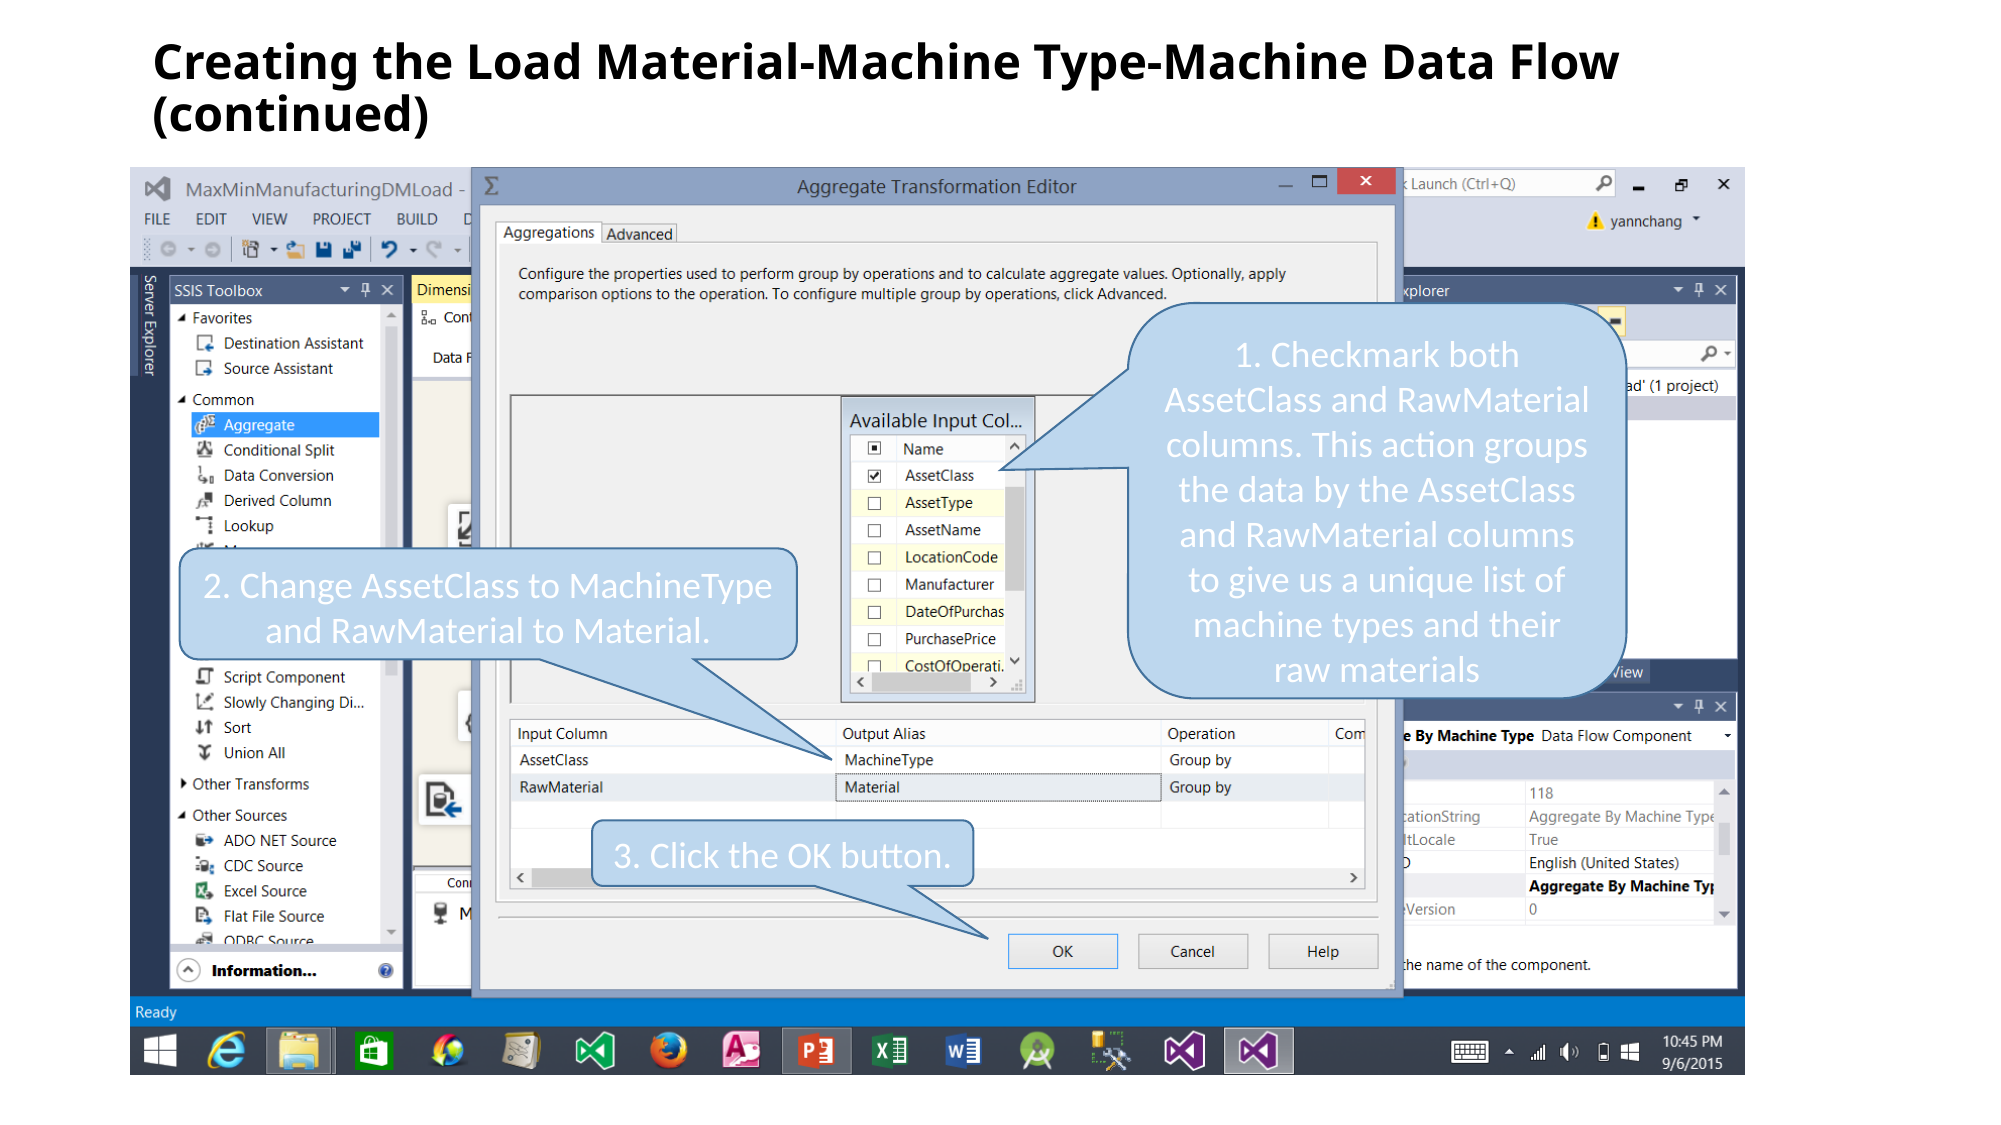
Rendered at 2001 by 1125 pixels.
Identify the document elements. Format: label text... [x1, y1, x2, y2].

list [130, 167, 1745, 1075]
title Creating the Load Material-Machine Type-Machine Data Flow (continued) [137, 30, 1759, 150]
